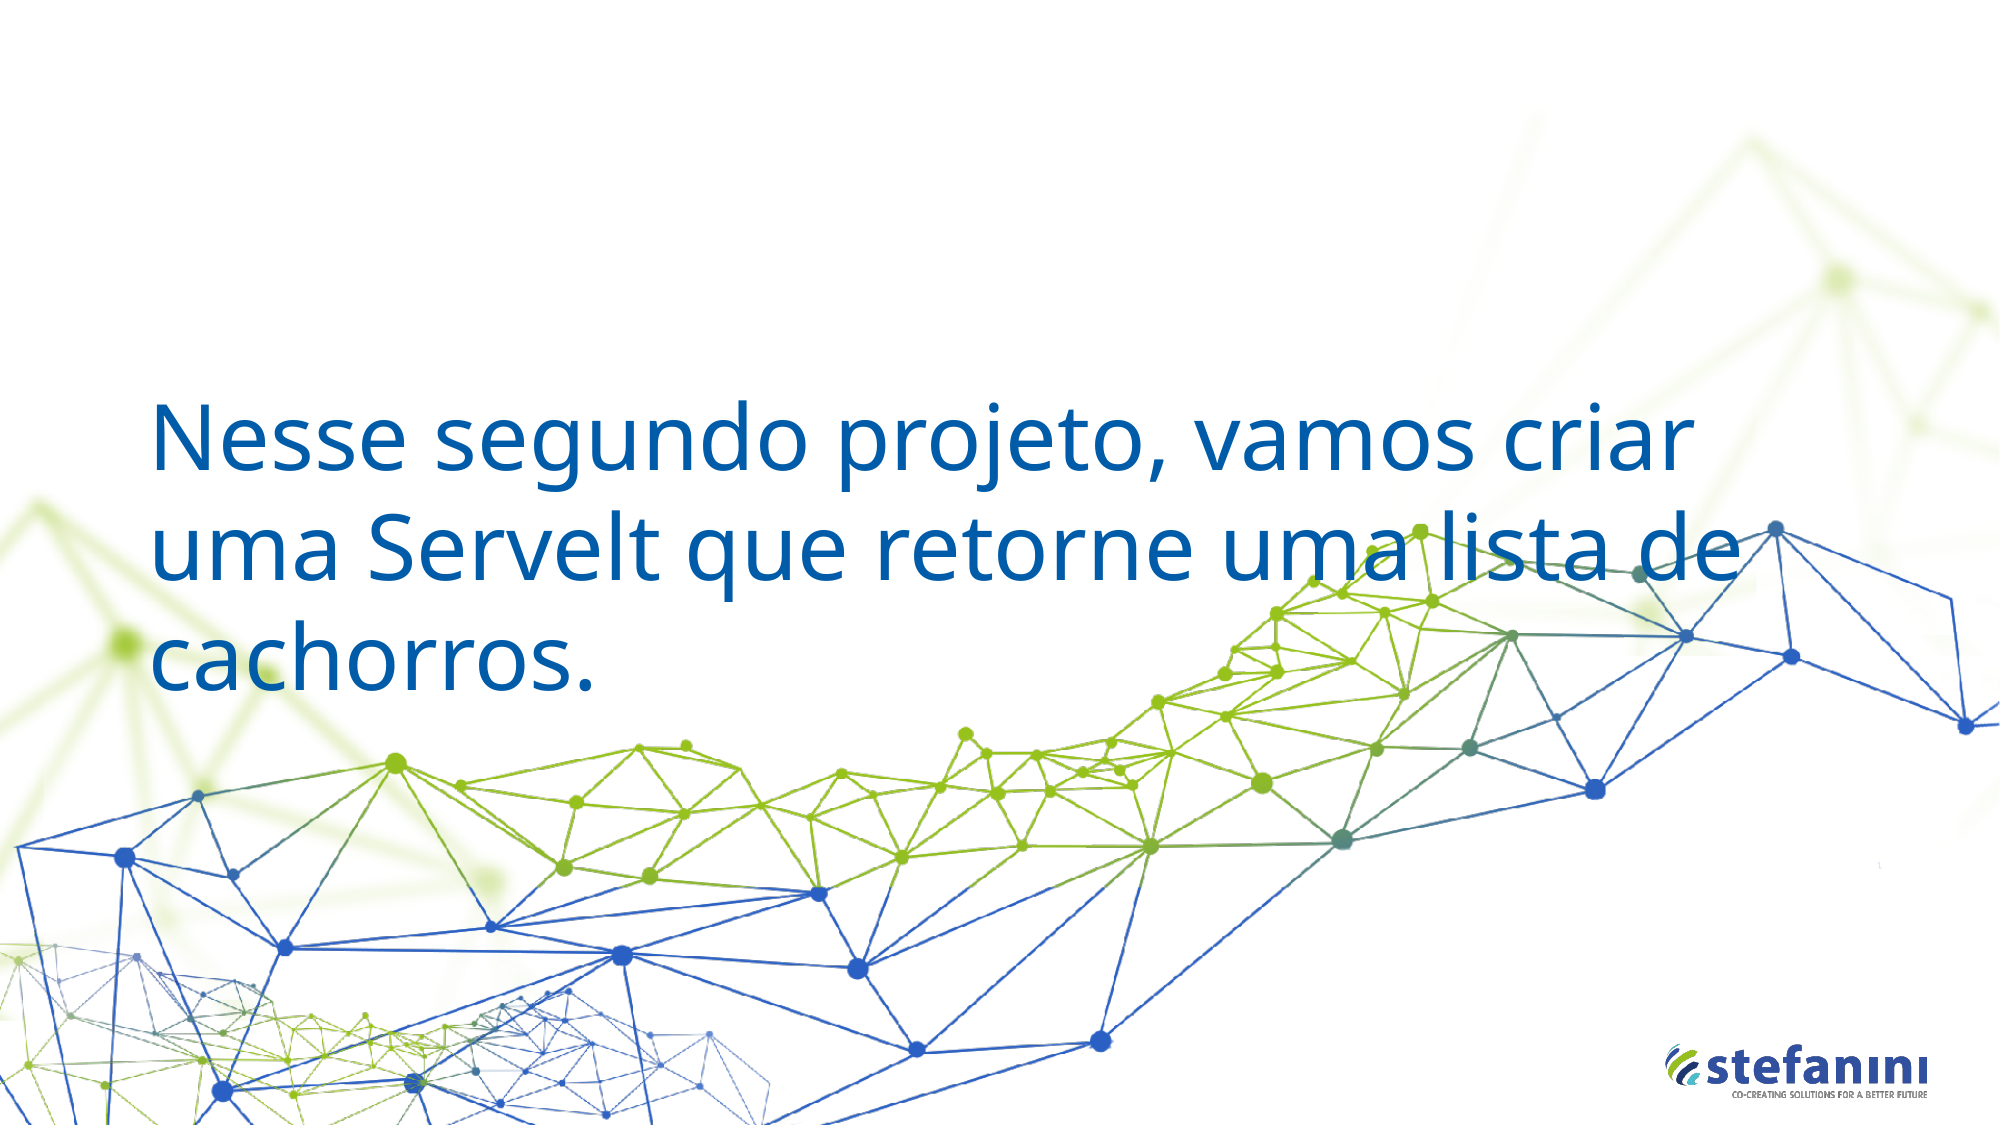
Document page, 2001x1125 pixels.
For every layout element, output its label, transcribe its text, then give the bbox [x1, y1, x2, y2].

text_box [118, 484, 1858, 1096]
text_box Nesse segundo projeto, vamos criar uma Servelt que retorne uma lista de cachorros. [141, 390, 1867, 697]
picture [0, 58, 2000, 1125]
